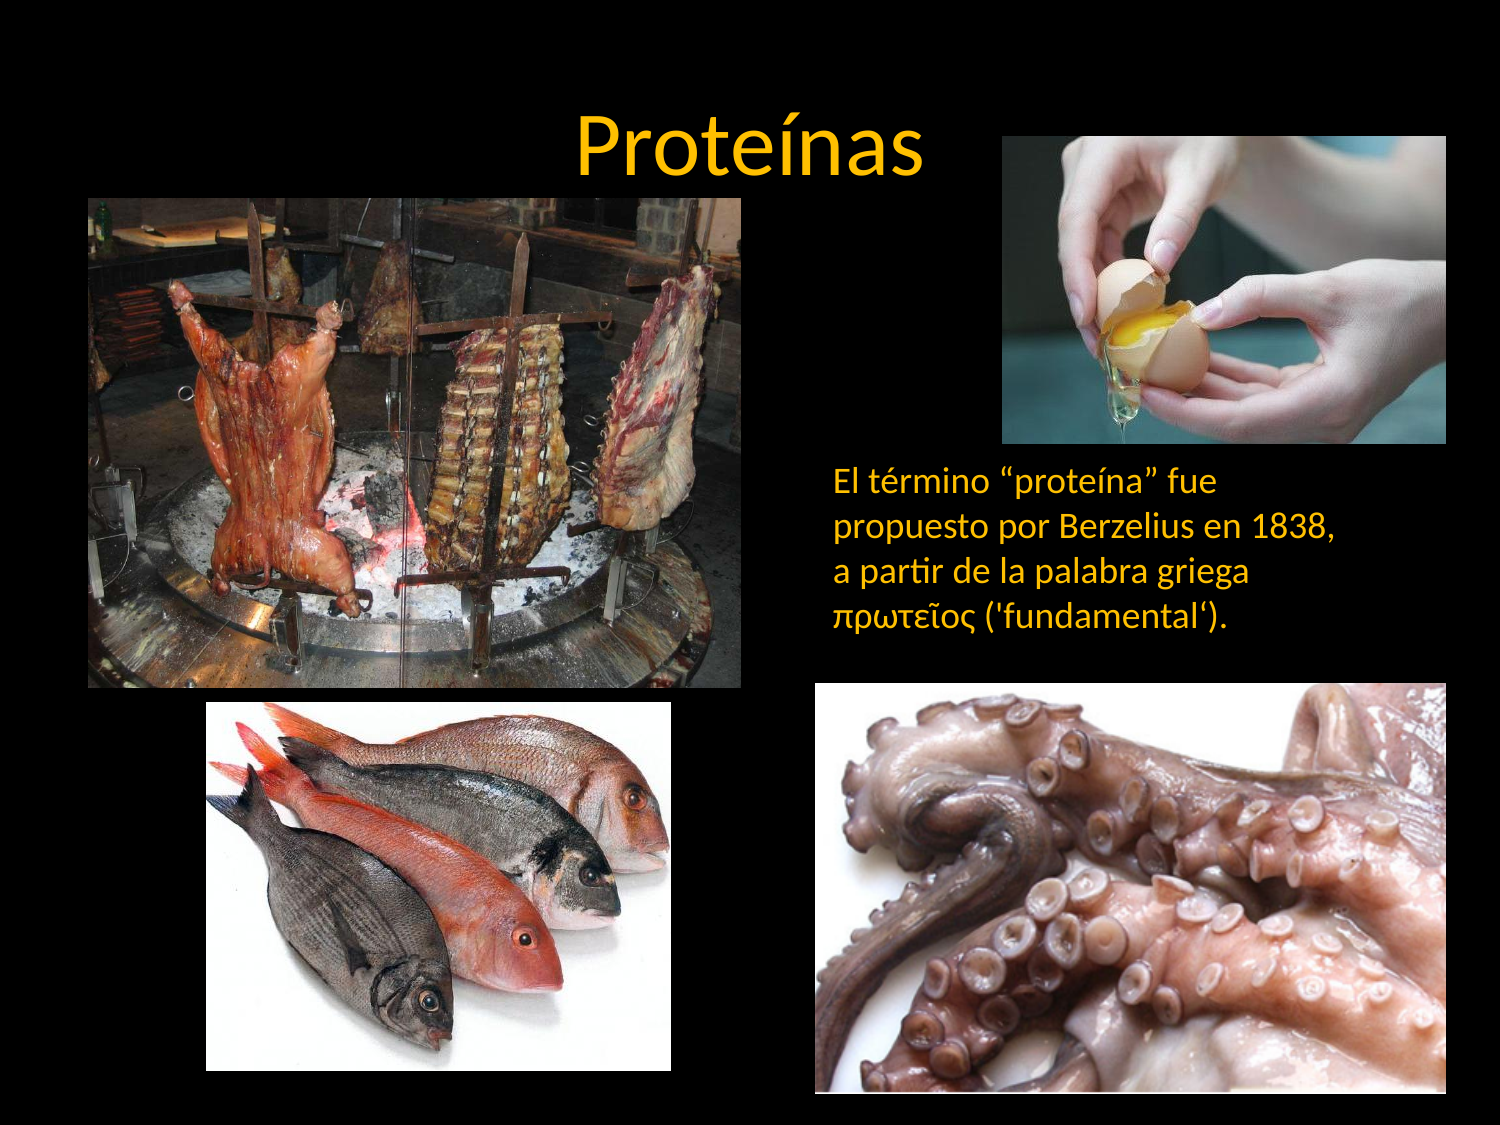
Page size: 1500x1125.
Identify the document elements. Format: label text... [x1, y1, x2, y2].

text_box El término “proteína” fue propuesto por Berzelius en 1838, a partir de la palabra griega πρωτεῖος ('fundamental‘). [817, 448, 1374, 646]
picture [88, 198, 741, 688]
picture [1002, 136, 1446, 444]
picture [815, 682, 1446, 1095]
title Proteínas [75, 45, 1425, 233]
picture [206, 702, 672, 1071]
